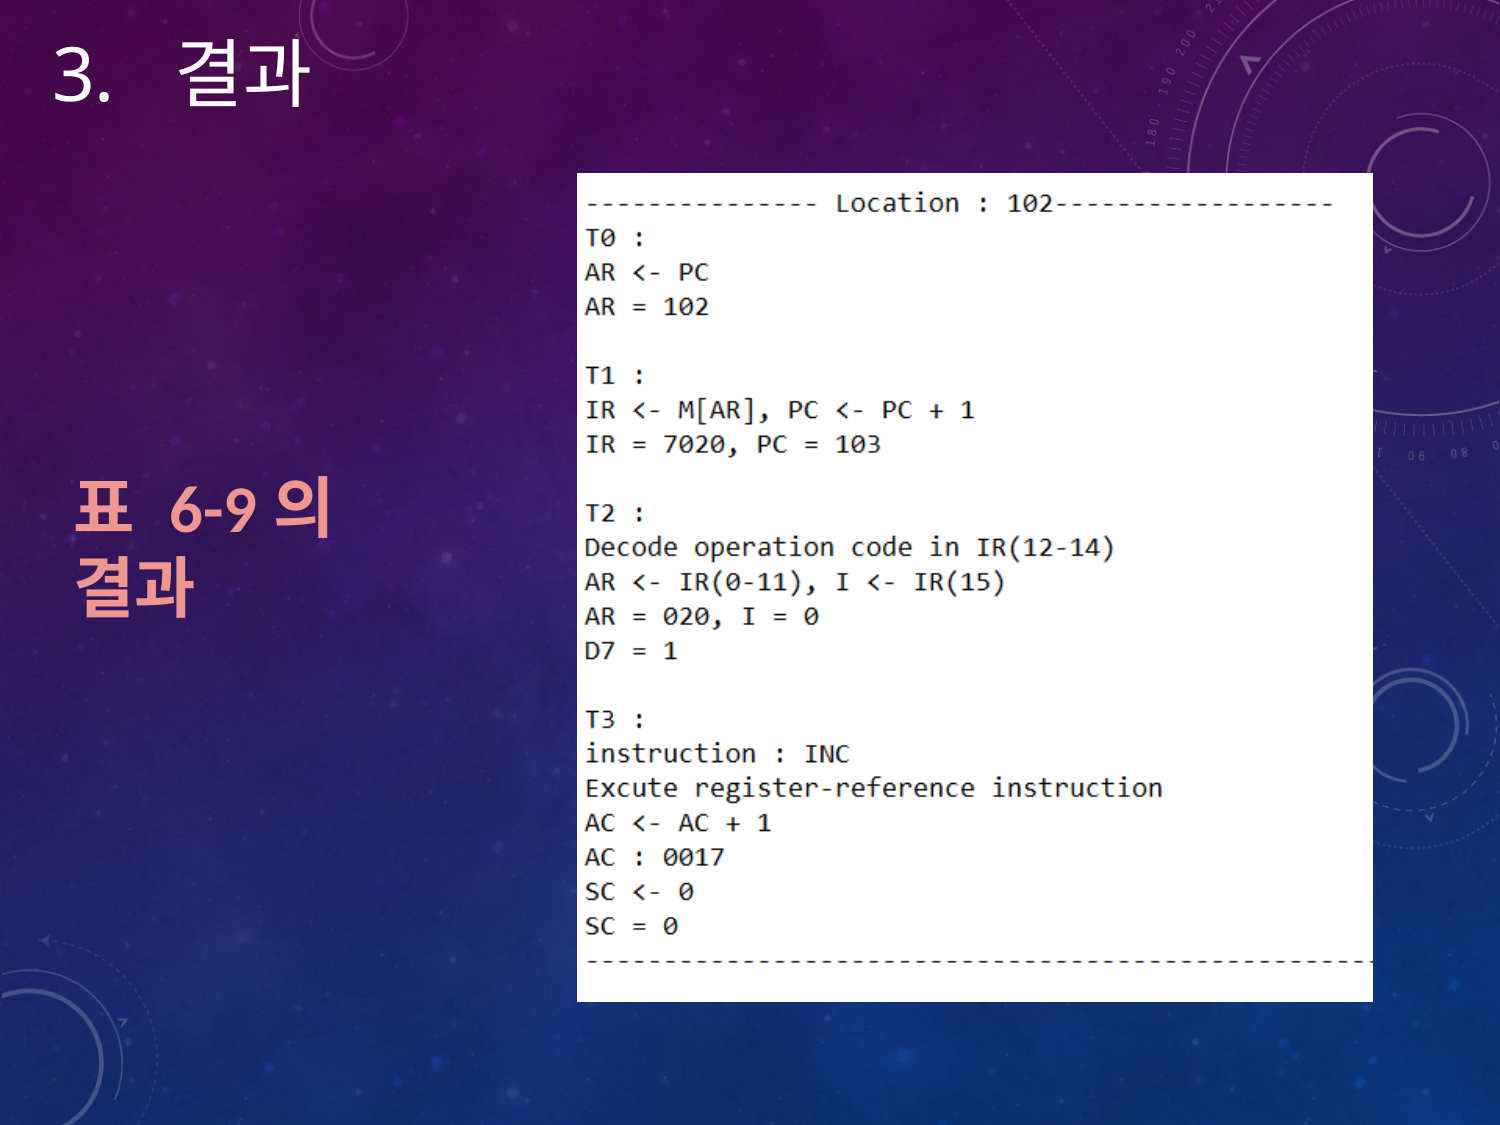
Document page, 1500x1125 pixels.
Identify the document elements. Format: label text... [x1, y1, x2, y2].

picture [0, 75, 1500, 1125]
text_box [0, 0, 1500, 75]
text_box [186, 136, 1500, 212]
text_box 결과 [38, 75, 1464, 125]
text_box 표 6-9의 결과 [58, 457, 475, 633]
